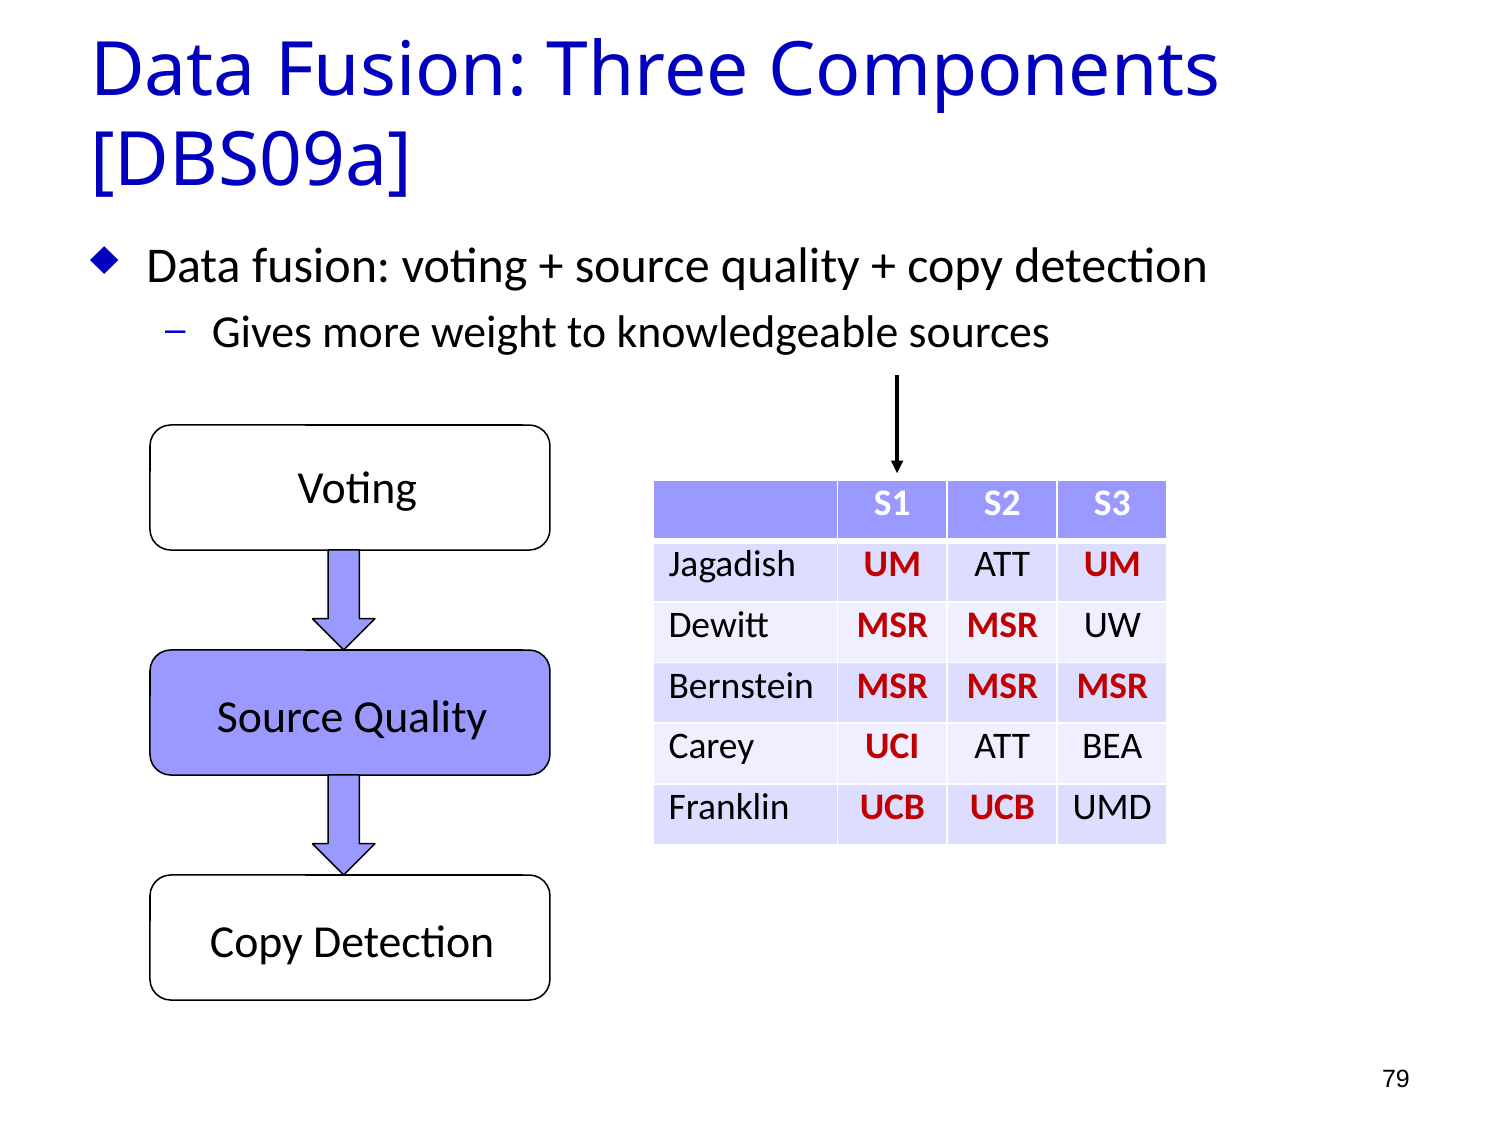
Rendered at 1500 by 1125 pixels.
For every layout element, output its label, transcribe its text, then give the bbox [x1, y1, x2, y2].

table_cell MSR [838, 663, 946, 722]
table_cell MSR [948, 603, 1056, 662]
table_cell Franklin [654, 785, 837, 844]
table_header S1 [838, 481, 946, 538]
text_box [312, 785, 375, 873]
slide_number 79 [1074, 1025, 1425, 1100]
table_cell MSR [838, 603, 946, 662]
table_cell UCI [838, 724, 946, 783]
table_cell ATT [948, 724, 1056, 783]
table_header [654, 481, 837, 538]
table_cell UW [1058, 603, 1166, 662]
table_cell UM [1058, 544, 1166, 601]
table_header S2 [948, 481, 1056, 538]
table_header S3 [1058, 481, 1166, 538]
table_cell MSR [948, 663, 1056, 722]
table_cell Dewitt [654, 603, 837, 662]
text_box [149, 424, 551, 551]
title Data Fusion: Three Components [DBS09a] [74, 45, 1500, 176]
table_cell Bernstein [654, 663, 837, 722]
text_box [312, 560, 375, 648]
table_cell UM [838, 544, 946, 601]
table_cell BEA [1058, 724, 1166, 783]
table_cell UCB [838, 785, 946, 844]
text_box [149, 874, 551, 1001]
table_cell MSR [1058, 663, 1166, 722]
table_cell Jagadish [654, 544, 837, 601]
table_cell Carey [654, 724, 837, 783]
list Data fusion: voting + source quality + copy detection Gives more weight to knowledgeable sources [74, 224, 1500, 963]
table_cell UMD [1058, 785, 1166, 844]
table_cell ATT [948, 544, 1056, 601]
text_box USP [844, 414, 950, 485]
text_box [149, 649, 551, 776]
table_cell UCB [948, 785, 1056, 844]
